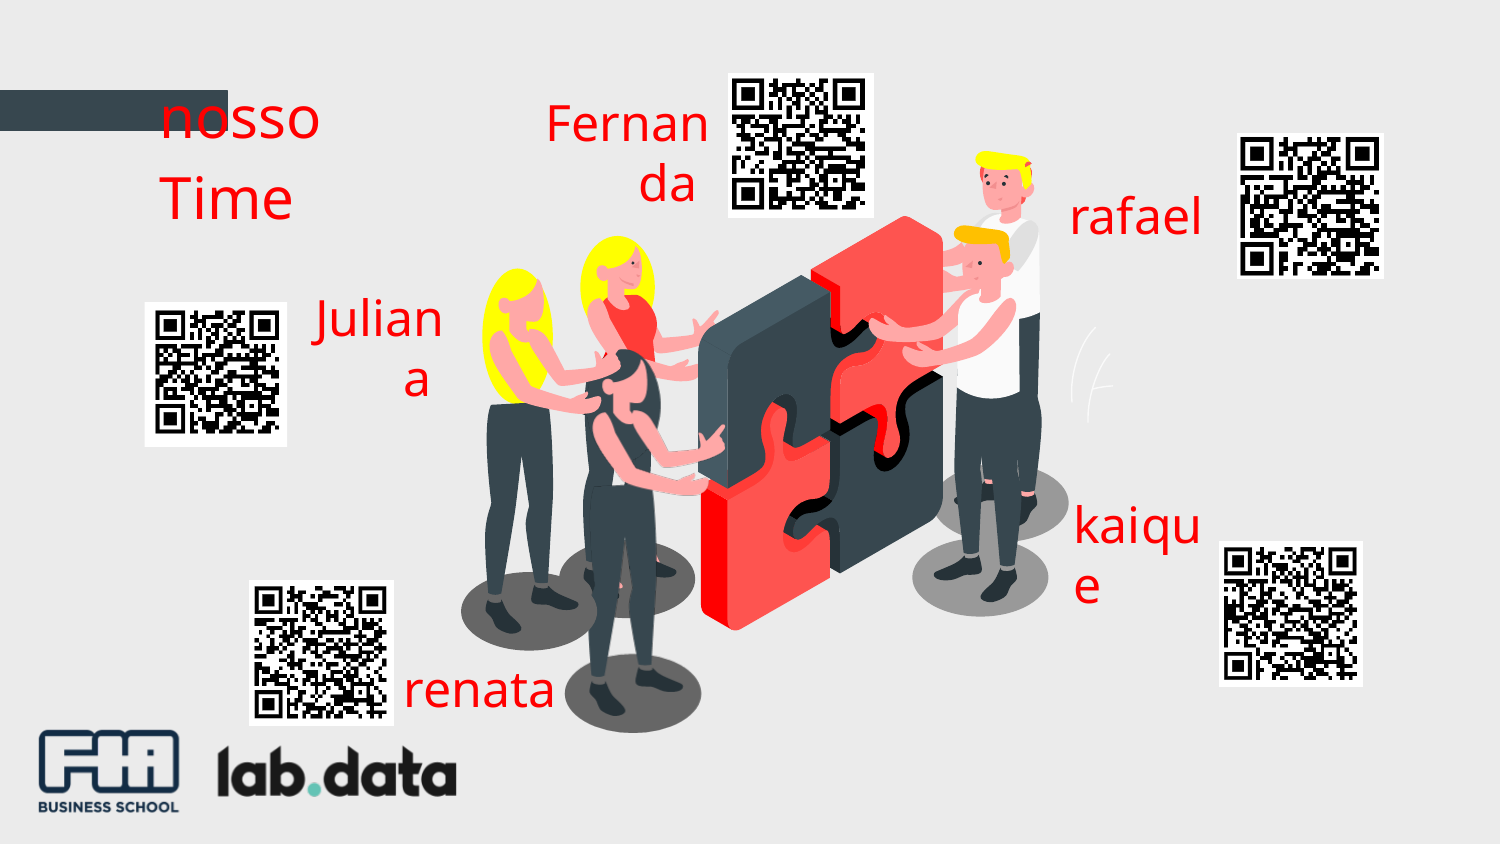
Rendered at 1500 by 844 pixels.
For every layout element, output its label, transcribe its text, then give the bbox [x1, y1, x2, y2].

text_box Fernanda [509, 142, 723, 149]
text_box rafael [1118, 164, 1224, 260]
picture [728, 72, 874, 218]
picture [37, 728, 463, 817]
picture [564, 348, 726, 733]
title nosso Time [144, 55, 428, 138]
text_box Juliana [293, 326, 460, 421]
picture [1237, 133, 1384, 279]
picture [144, 302, 288, 448]
text_box [461, 592, 469, 630]
picture [1218, 541, 1363, 687]
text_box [474, 150, 1114, 647]
text_box kaique [1118, 533, 1220, 629]
text_box renata [399, 637, 559, 733]
picture [248, 580, 394, 726]
